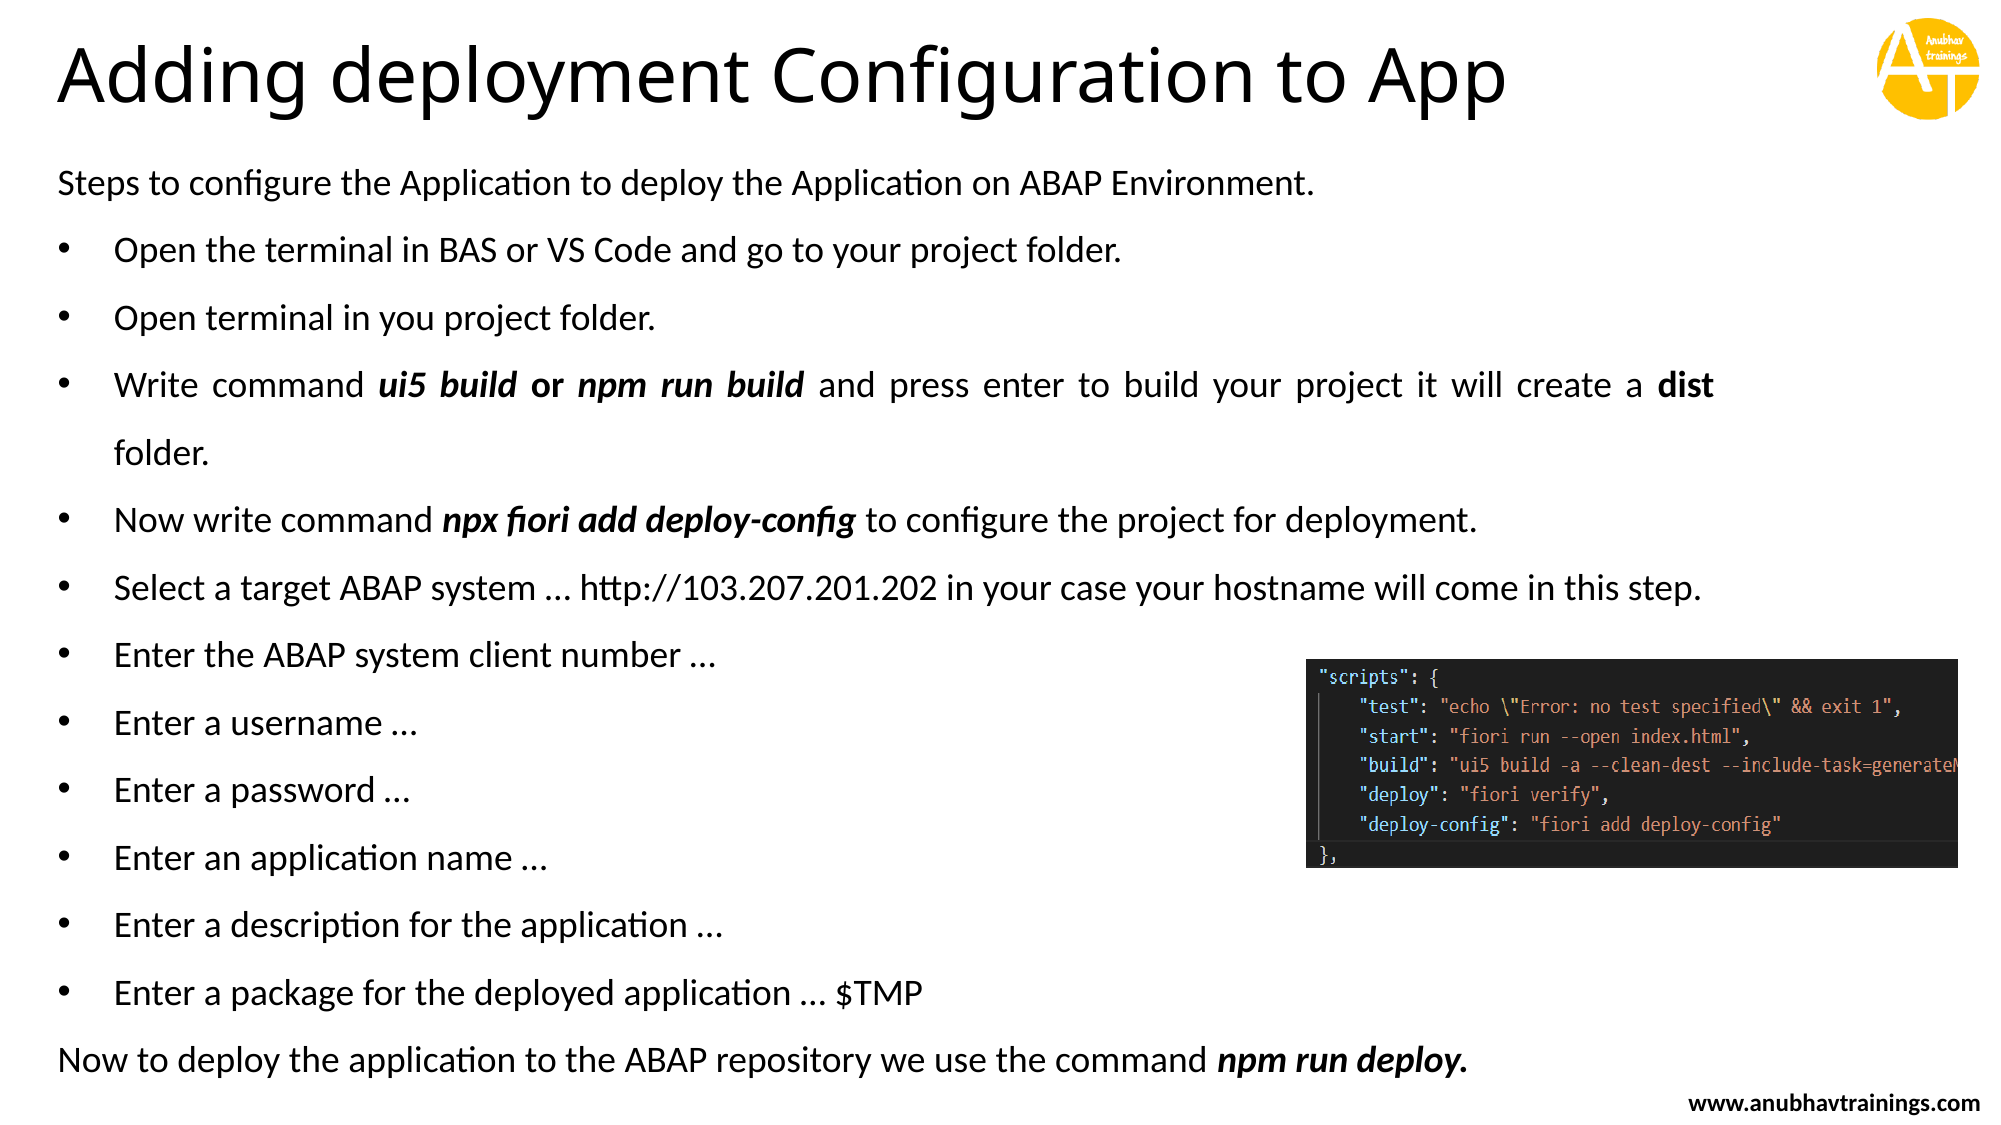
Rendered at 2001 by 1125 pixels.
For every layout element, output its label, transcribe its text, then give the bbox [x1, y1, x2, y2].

text_box Steps to configure the Application to deploy the Application on ABAP Environment. Open the terminal in BAS or VS Code and go to your project folder. Open terminal in you project folder. Write command ui5 build or npm run build and press enter to build your project it will create a dist folder. Now write command npx fiori add deploy-config to configure the project for deployment. Select a target ABAP system … http://103.207.201.202 in your case your hostname will come in this step. Enter the ABAP system client number … Enter a username … Enter a password … Enter an application name … Enter a description for the application … Enter a package for the deployed application … $TMP Now to deploy the application to the ABAP repository we use the command npm run deploy. [42, 127, 1730, 1088]
picture [1866, 11, 1985, 128]
text_box Adding deployment Configuration to App [42, 30, 1730, 127]
picture [1305, 659, 1958, 868]
footer www.anubhavtrainings.com [1669, 1089, 2000, 1114]
